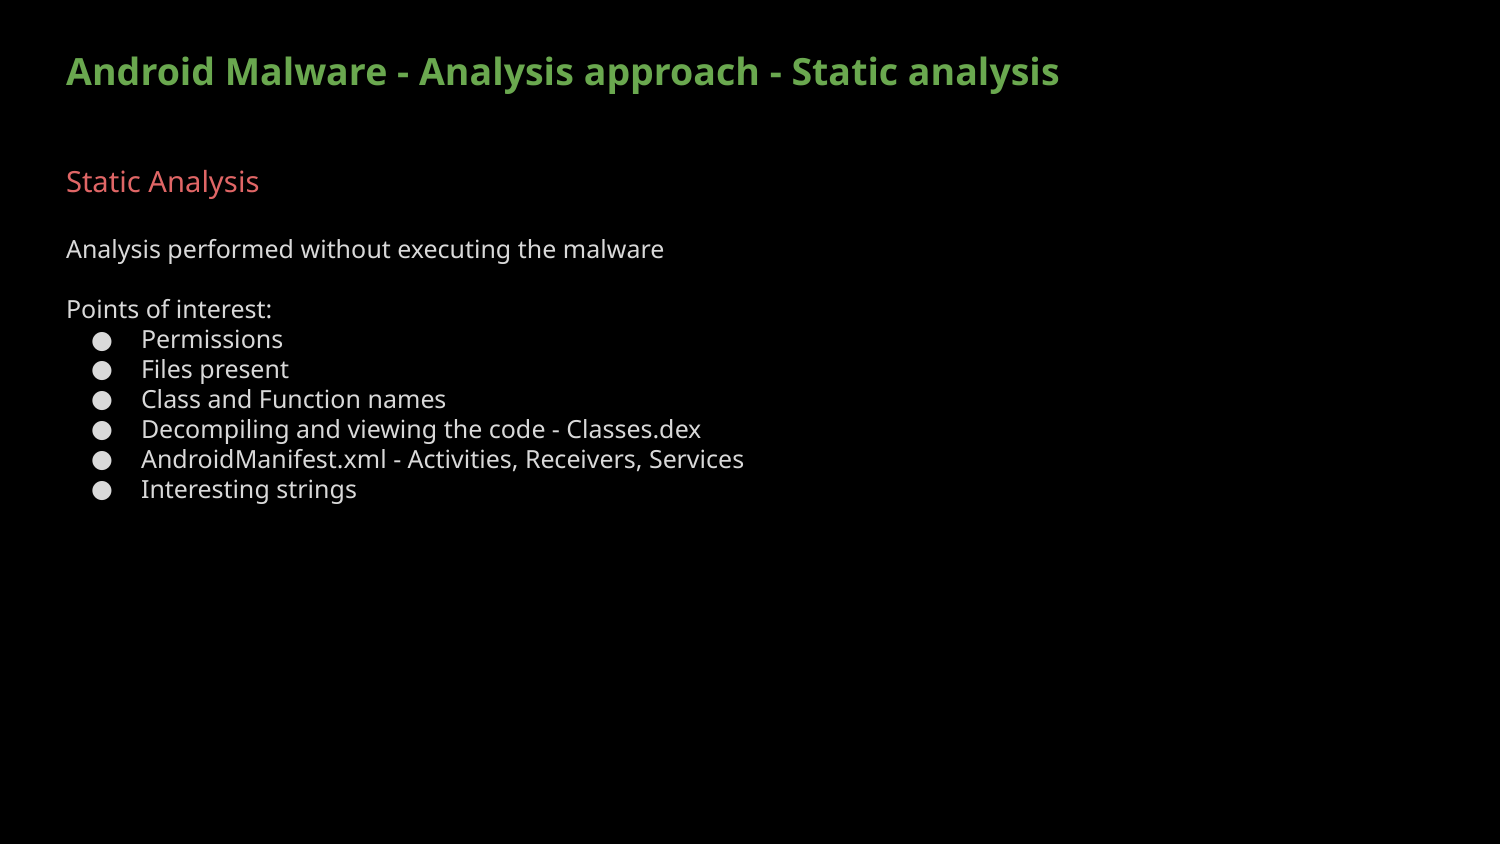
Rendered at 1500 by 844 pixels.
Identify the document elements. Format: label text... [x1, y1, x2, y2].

text_box Static Analysis Analysis performed without executing the malware Points of interest: Permissions Files present Class and Function names Decompiling and viewing the code - Classes.dex AndroidManifest.xml - Activities, Receivers, Services Interesting strings [51, 148, 1297, 682]
text_box Android Malware - Analysis approach - Static analysis [51, 33, 1346, 117]
